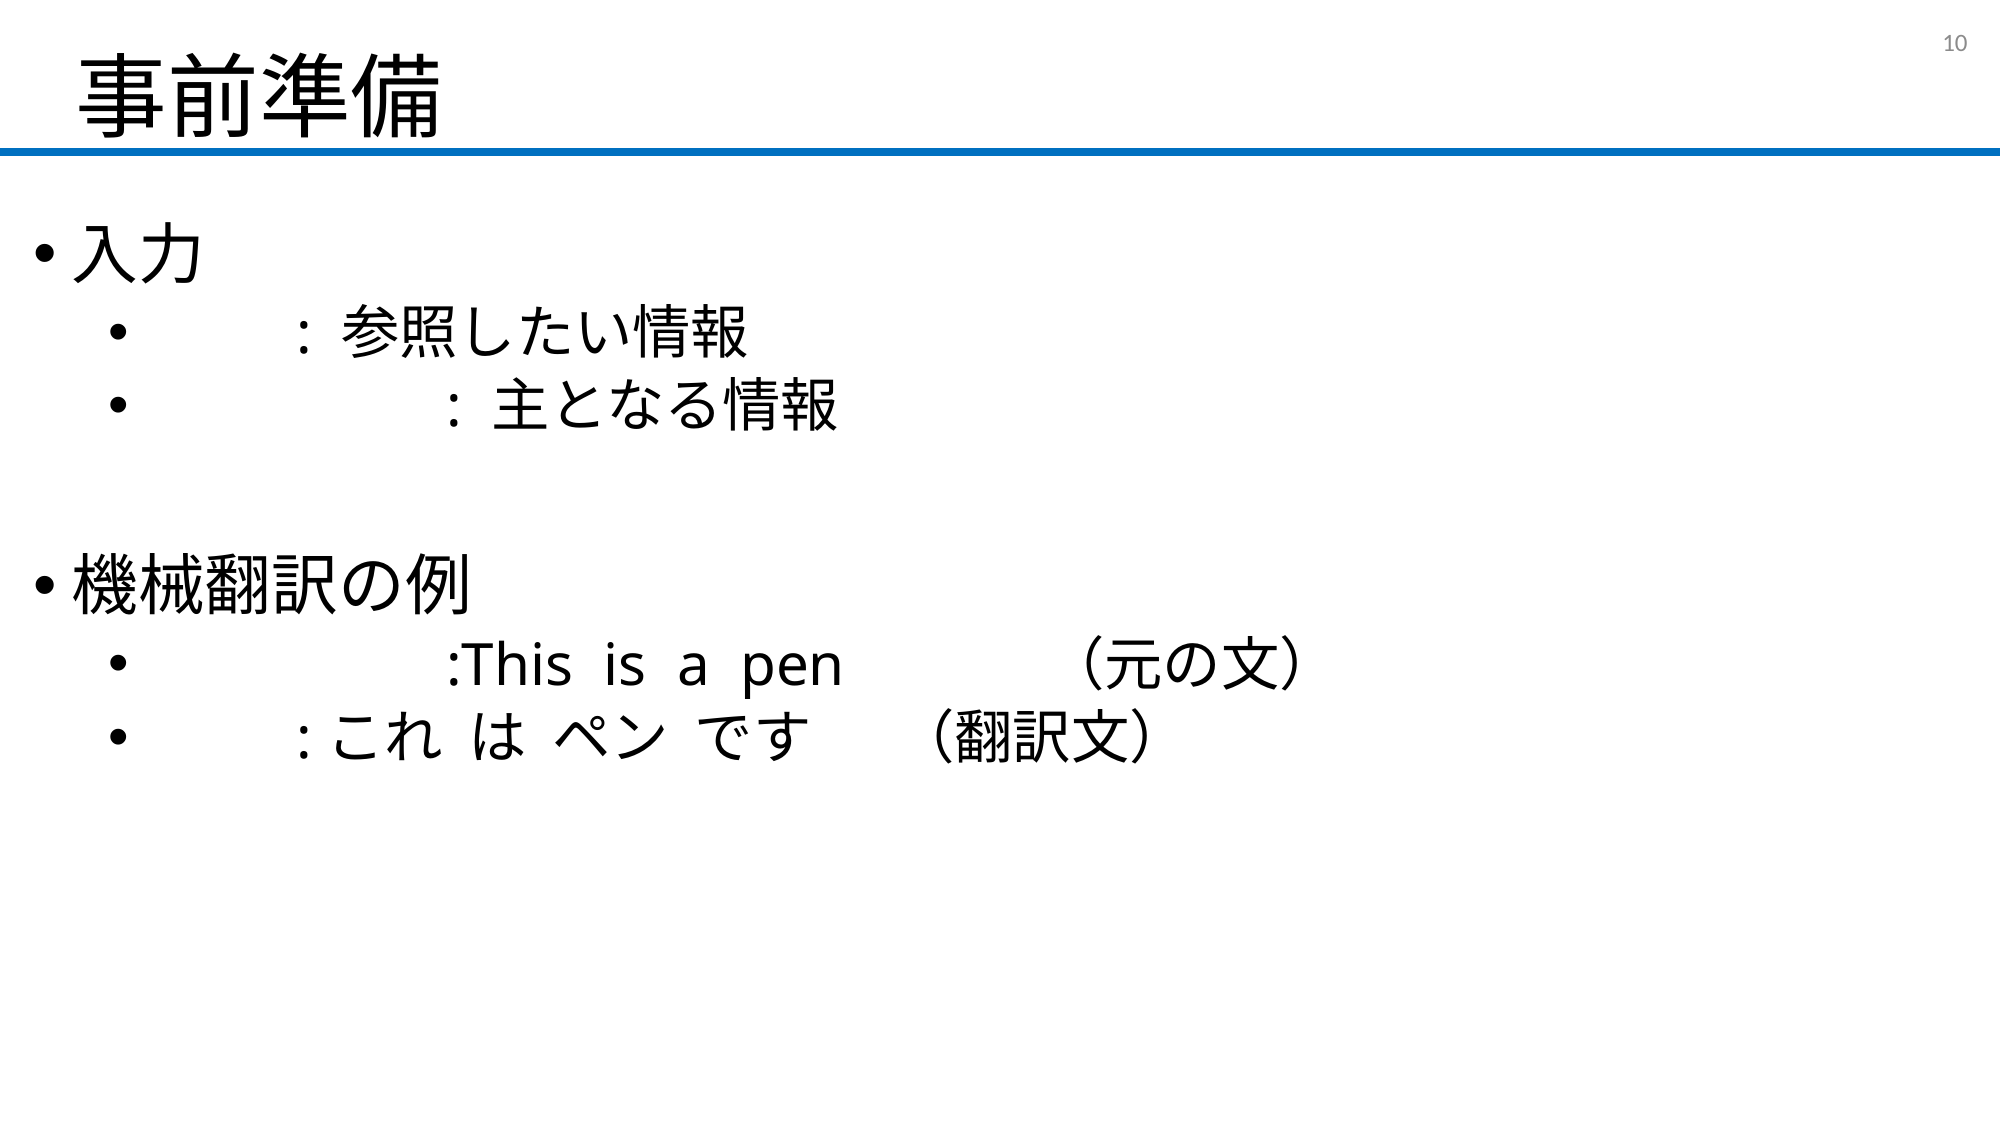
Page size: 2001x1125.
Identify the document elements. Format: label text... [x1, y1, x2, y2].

slide_number 9 [1532, 11, 1983, 72]
title 事前準備 [60, 0, 1943, 202]
